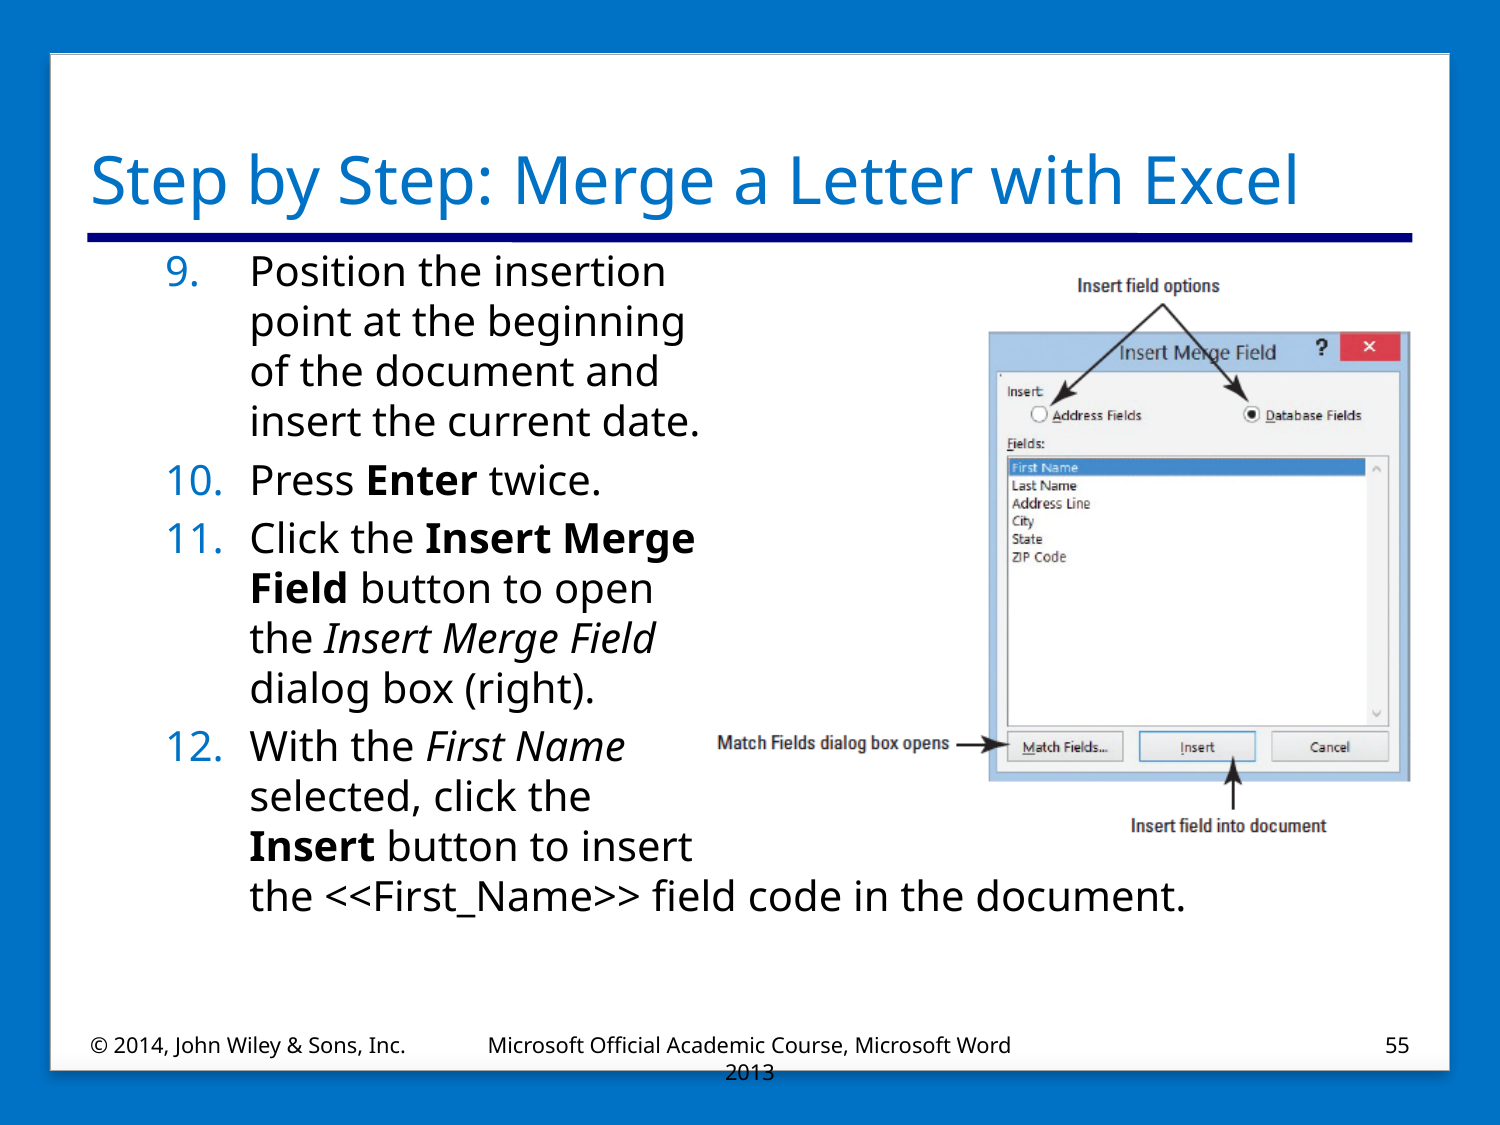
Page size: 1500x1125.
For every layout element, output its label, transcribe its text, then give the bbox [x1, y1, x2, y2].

picture [712, 274, 1419, 838]
slide_number 55 [1074, 1024, 1426, 1103]
list Position the insertion point at the beginning of the document and insert the current date. Press Enter twice. Click the Insert Merge Field button to open the Insert Merge Field dialog box (right). With the First Name selected, click the Insert button to insert the <<First_Name>> field code in the document. [75, 237, 1425, 1063]
footer Microsoft Official Academic Course, Microsoft Word 2013 [449, 1024, 1051, 1103]
title Step by Step: Merge a Letter with Excel [74, 74, 1426, 226]
slide_number © 2014, John Wiley & Sons, Inc. [74, 1024, 426, 1103]
